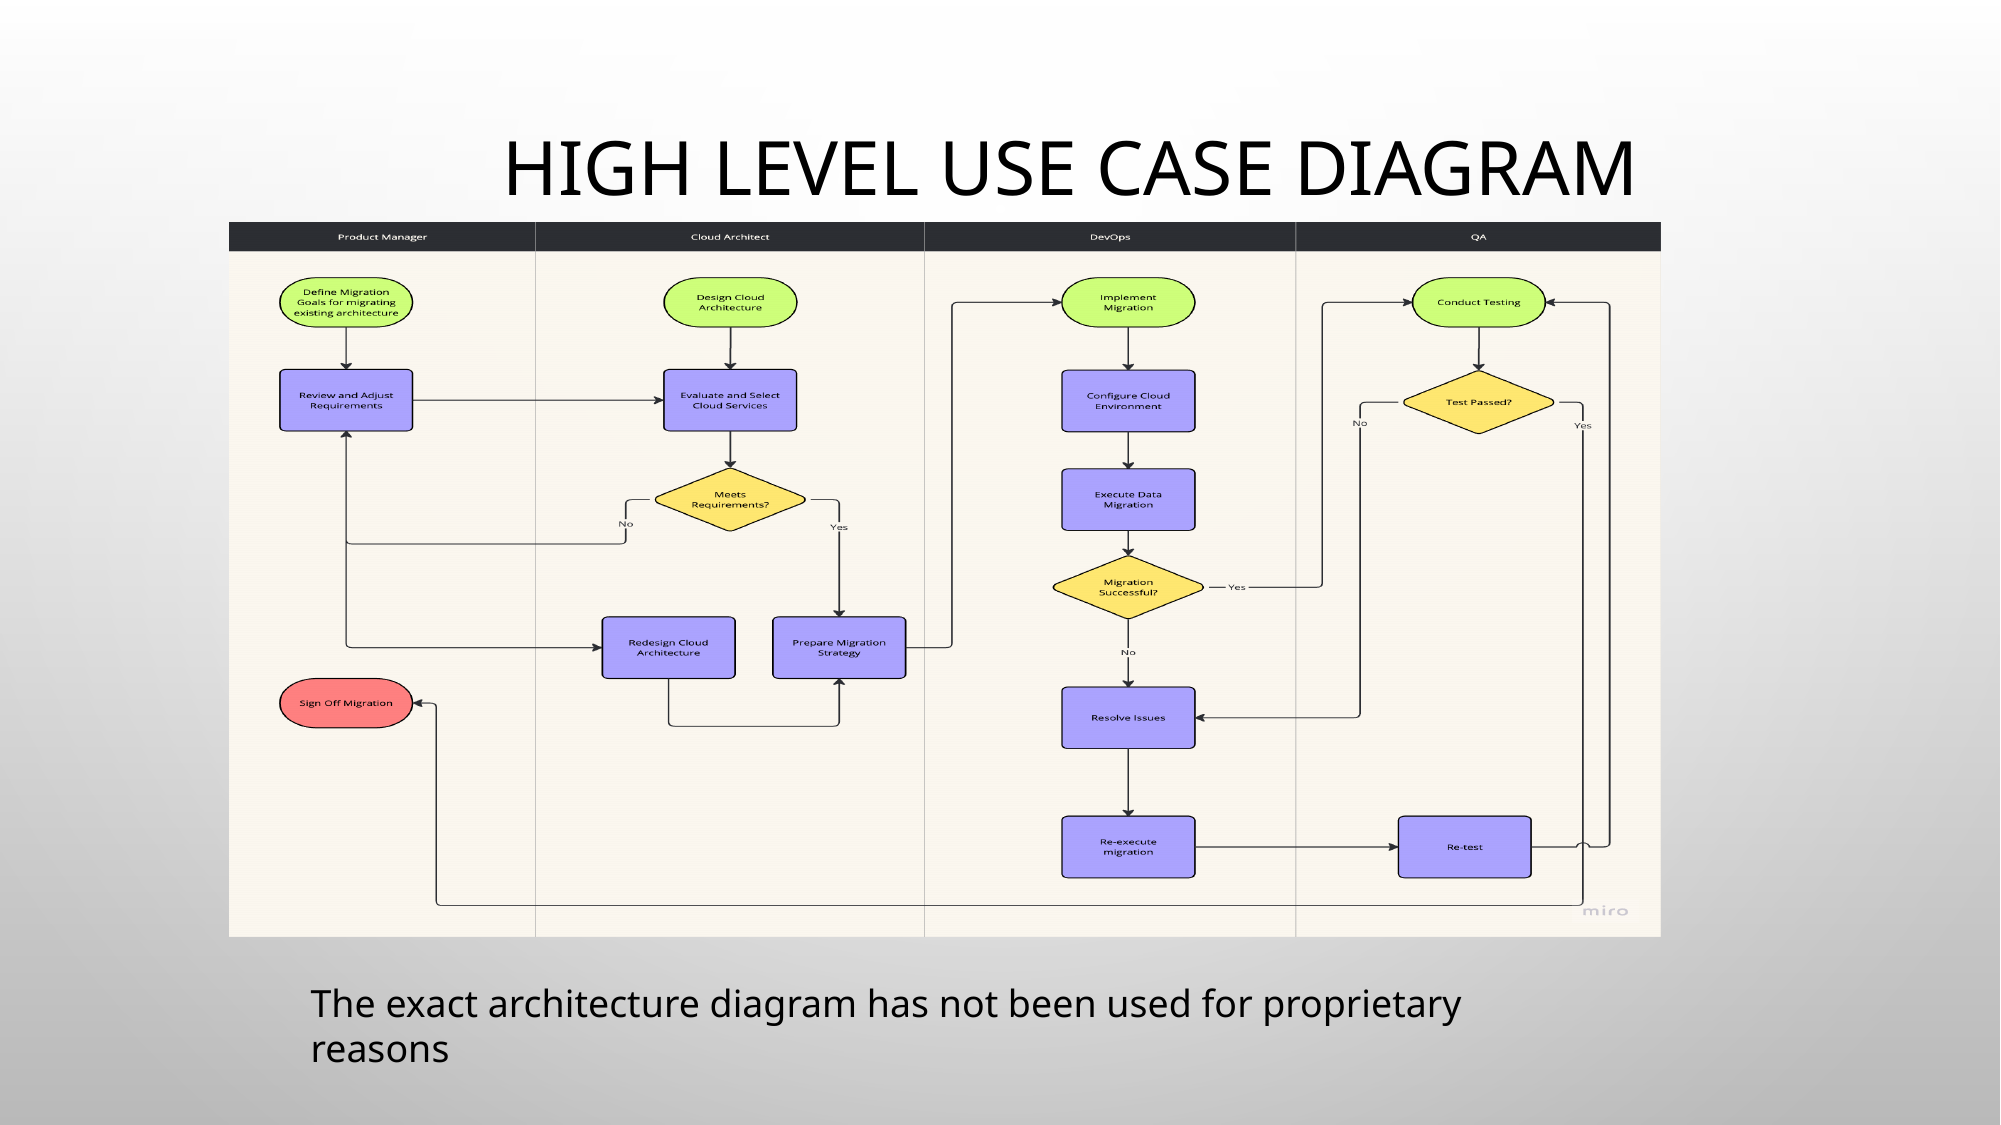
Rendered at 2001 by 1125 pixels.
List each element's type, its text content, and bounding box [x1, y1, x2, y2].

picture [0, 0, 2000, 1125]
text_box The exact architecture diagram has not been used for proprietary reasons [295, 972, 1571, 1078]
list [228, 222, 1661, 937]
title High Level Use case diagram [339, 65, 1802, 276]
